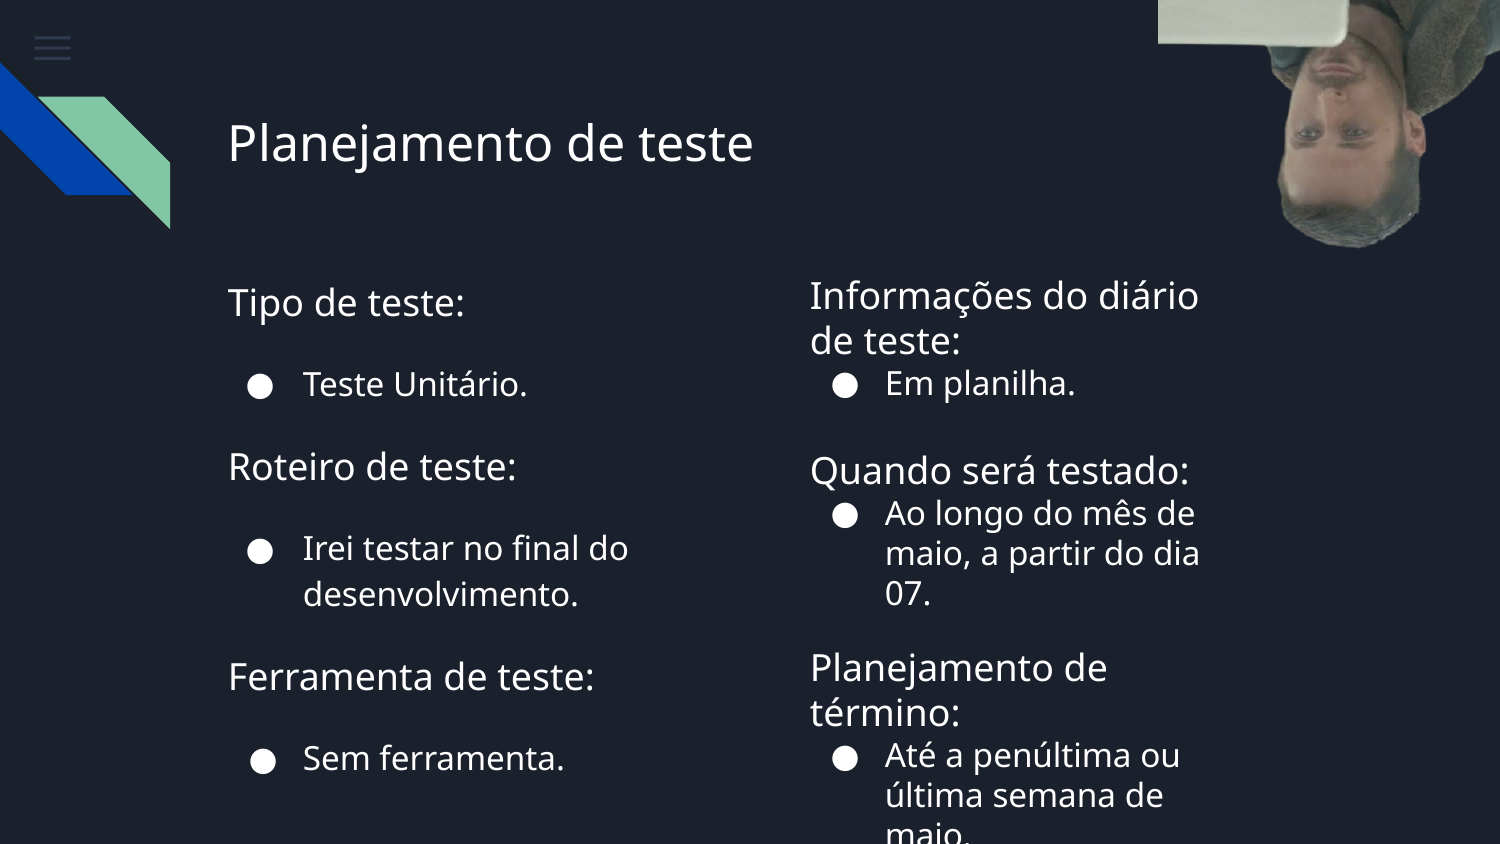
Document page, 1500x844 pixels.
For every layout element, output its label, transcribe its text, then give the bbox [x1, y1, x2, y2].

picture [1158, 0, 1500, 294]
text_box Informações do diário de teste: Em planilha. Quando será testado: Ao longo do mês de maio, a partir do dia 07. Planejamento de término: Até a penúltima ou última semana de maio. [794, 257, 1260, 844]
list Tipo de teste: Teste Unitário. Roteiro de teste: Irei testar no final do desenvolvimento. Ferramenta de teste: Sem ferramenta. [212, 257, 794, 723]
title Planejamento de teste [212, 96, 1153, 198]
